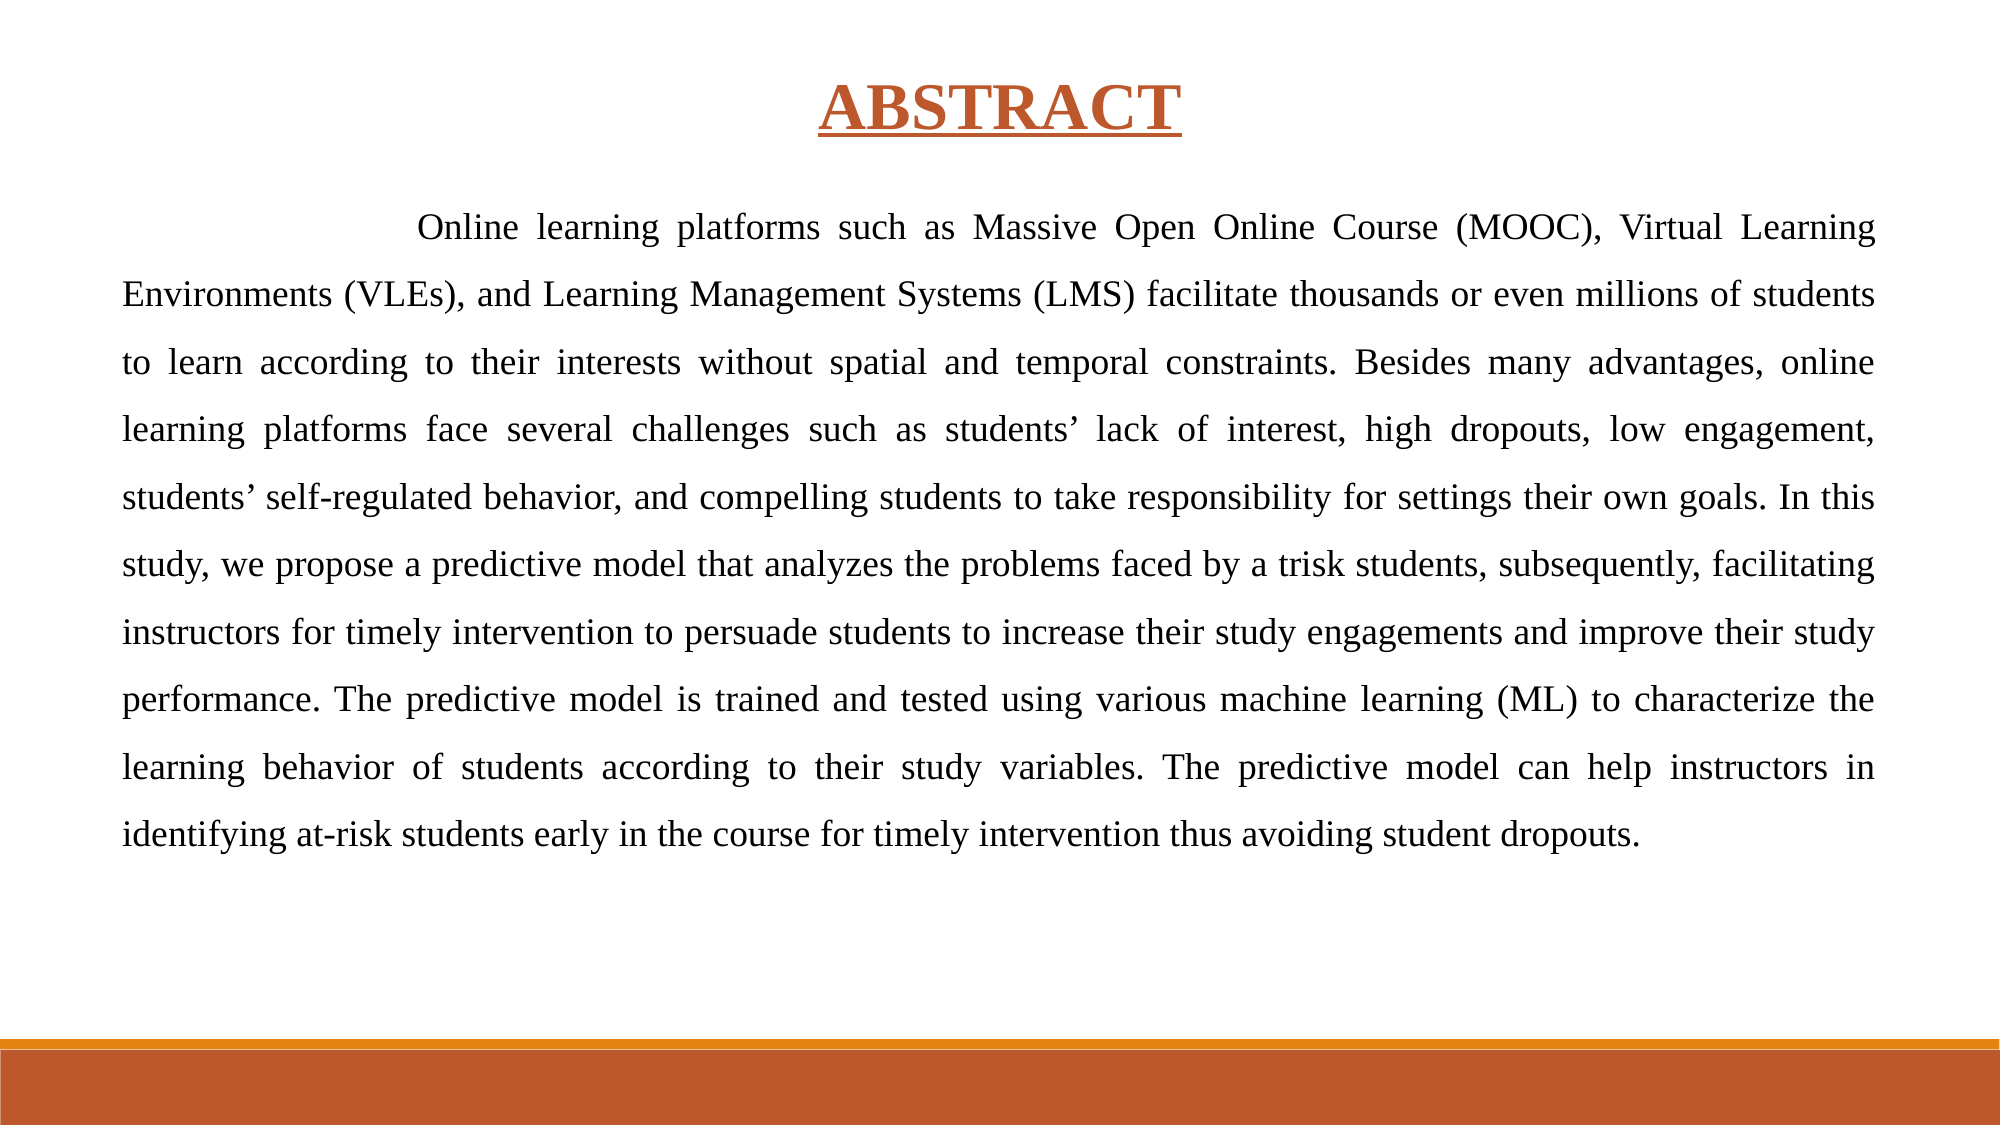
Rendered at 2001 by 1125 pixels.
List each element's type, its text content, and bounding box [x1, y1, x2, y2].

text_box ABSTRACT Online learning platforms such as Massive Open Online Course (MOOC), Virtual Learning Environments (VLEs), and Learning Management Systems (LMS) facilitate thousands or even millions of students to learn according to their interests without spatial and temporal constraints. Besides many advantages, online learning platforms face several challenges such as students’ lack of interest, high dropouts, low engagement, students’ self-regulated behavior, and compelling students to take responsibility for settings their own goals. In this study, we propose a predictive model that analyzes the problems faced by a trisk students, subsequently, facilitating instructors for timely intervention to persuade students to increase their study engagements and improve their study performance. The predictive model is trained and tested using various machine learning (ML) to characterize the learning behavior of students according to their study variables. The predictive model can help instructors in identifying at-risk students early in the course for timely intervention thus avoiding student dropouts. [102, 55, 1893, 919]
